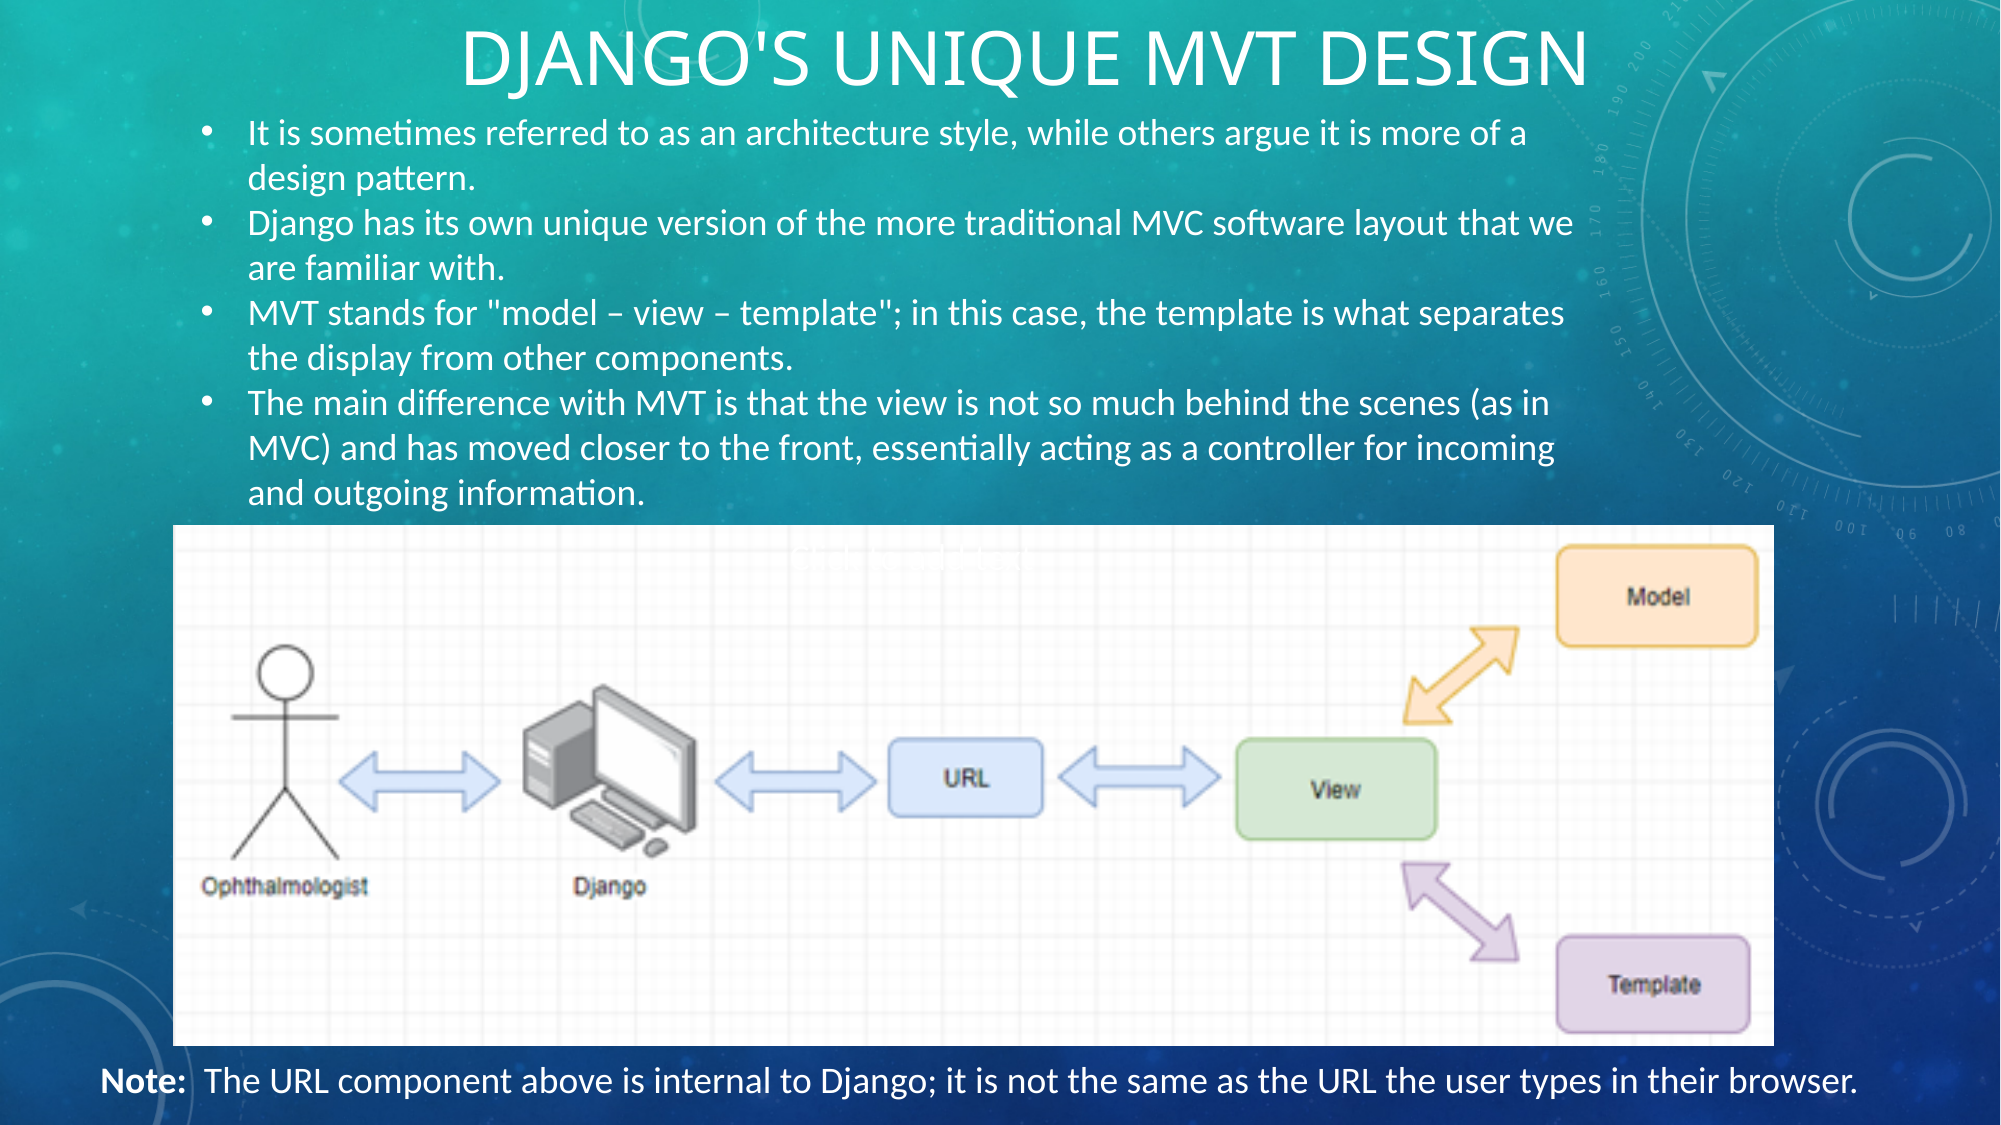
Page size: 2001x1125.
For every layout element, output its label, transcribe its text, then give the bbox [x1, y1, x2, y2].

picture [0, 0, 2001, 1125]
text_box Note: The URL component above is internal to Django; it is not the same as the URL the user types in their browser. [85, 1048, 1948, 1109]
title DJANGO'S UNIQUE MVT DESIGN [444, 0, 2000, 176]
text_box It is sometimes referred to as an architecture style, while others argue it is more of a design pattern. Django has its own unique version of the more traditional MVC software layout that we are familiar with. MVT stands for "model – view – template"; in this case, the template is what separates the display from other components. The main difference with MVT is that the view is not so much behind the scenes (as in MVC) and has moved closer to the front, essentially acting as a controller for incoming and outgoing information. [185, 100, 1590, 521]
